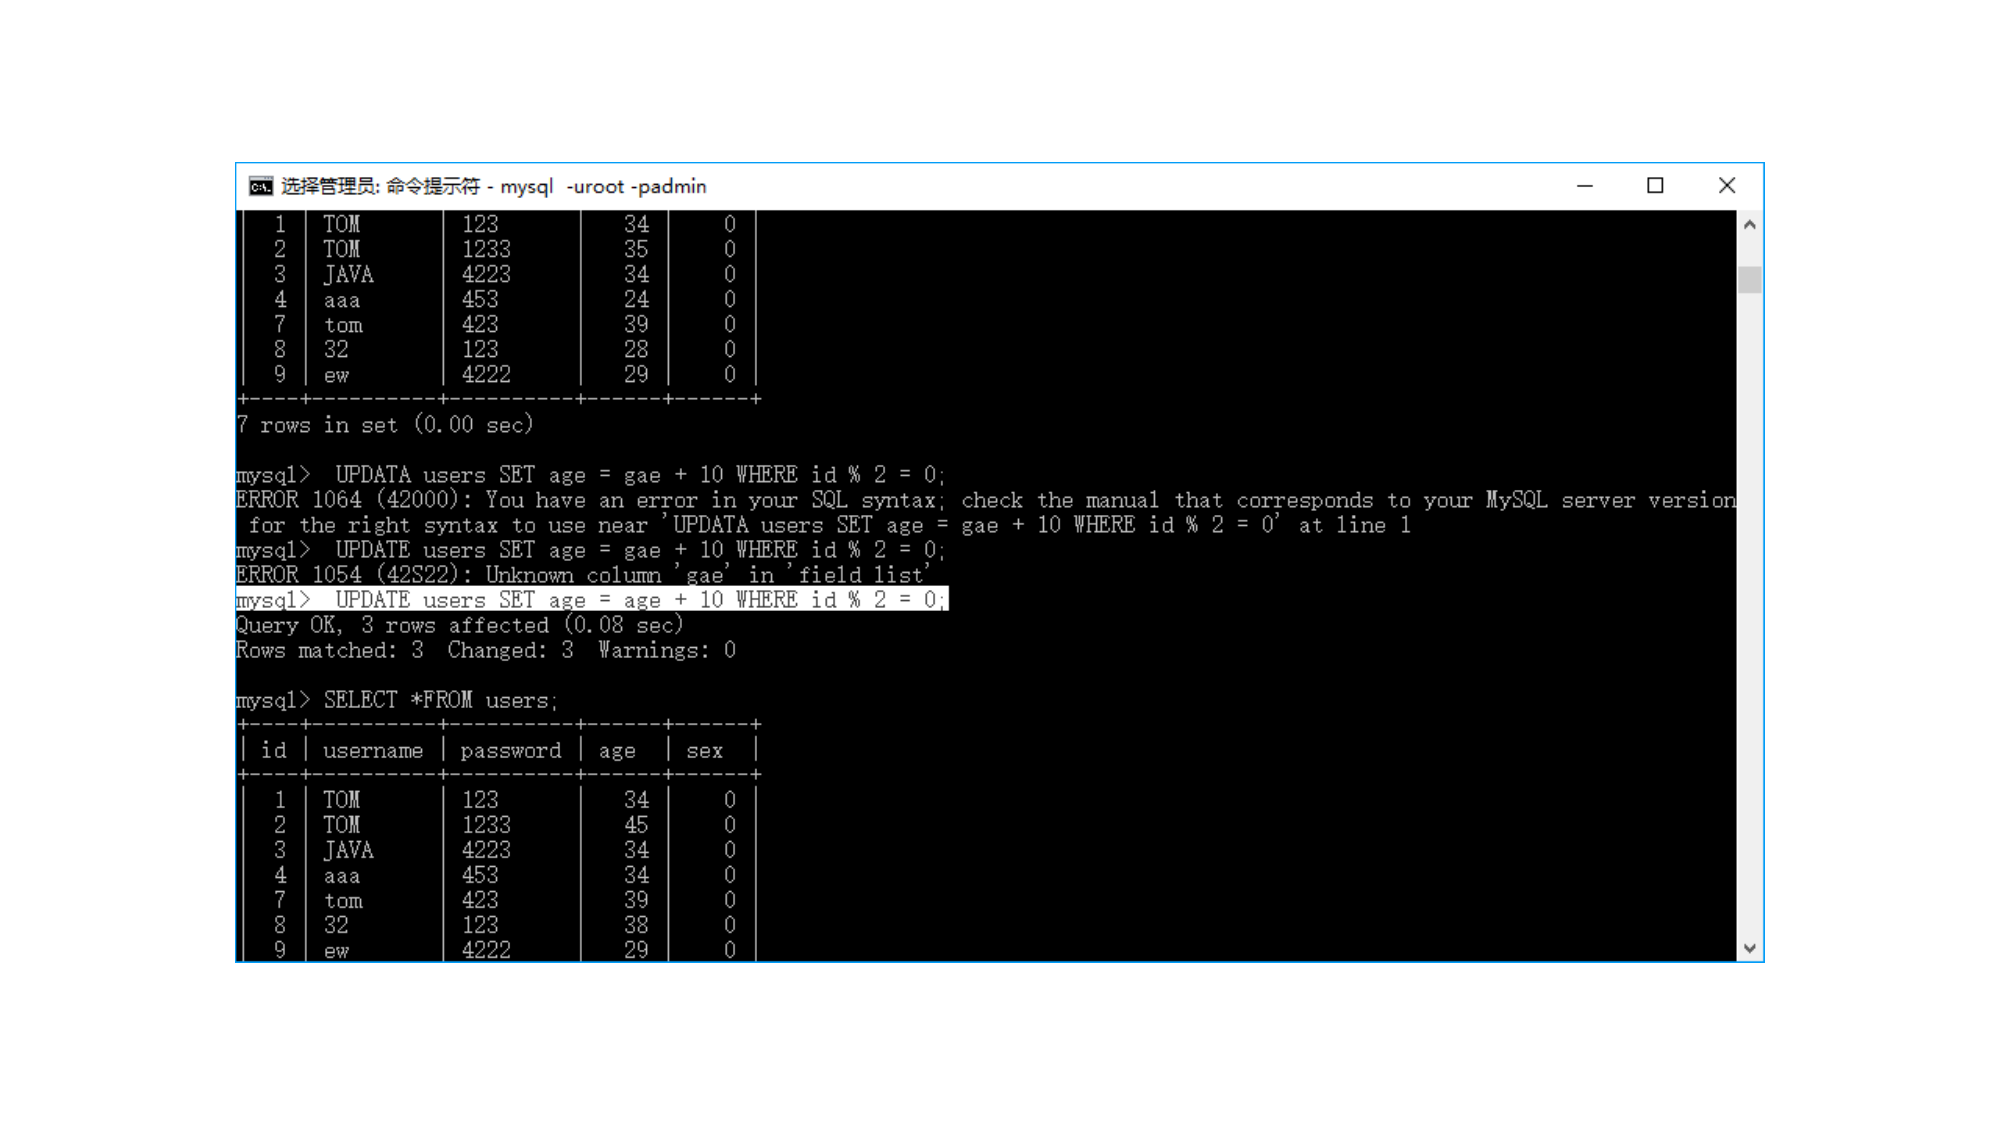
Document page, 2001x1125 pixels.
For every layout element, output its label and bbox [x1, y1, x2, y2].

picture [235, 162, 1765, 963]
